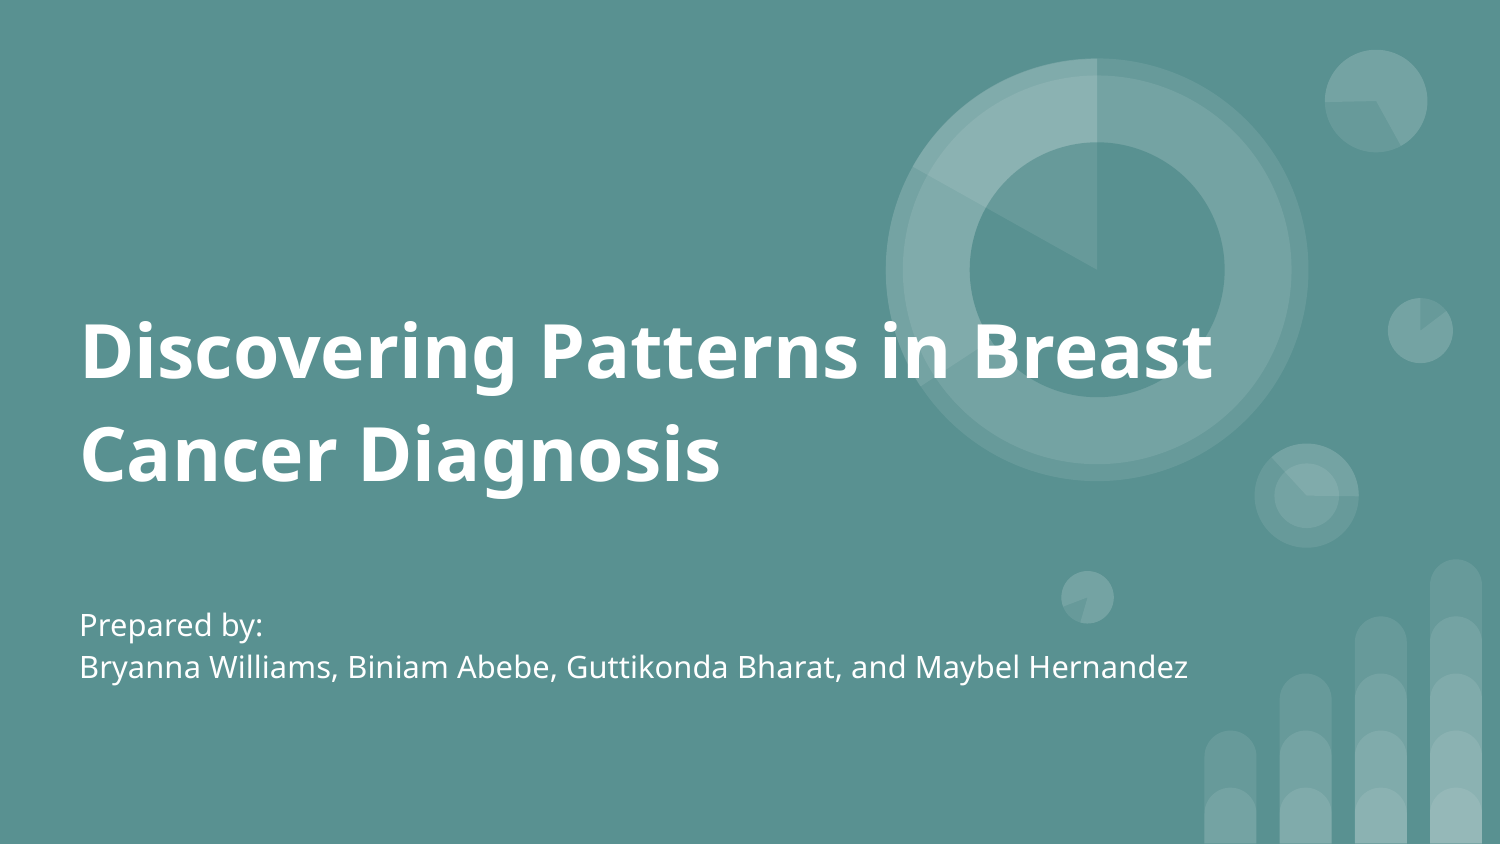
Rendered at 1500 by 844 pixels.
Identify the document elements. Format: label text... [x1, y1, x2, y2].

subtitle Prepared by: Bryanna Williams, Biniam Abebe, Guttikonda Bharat, and Maybel Hernandez [64, 588, 1413, 703]
title Discovering Patterns in Breast Cancer Diagnosis [64, 272, 1413, 530]
